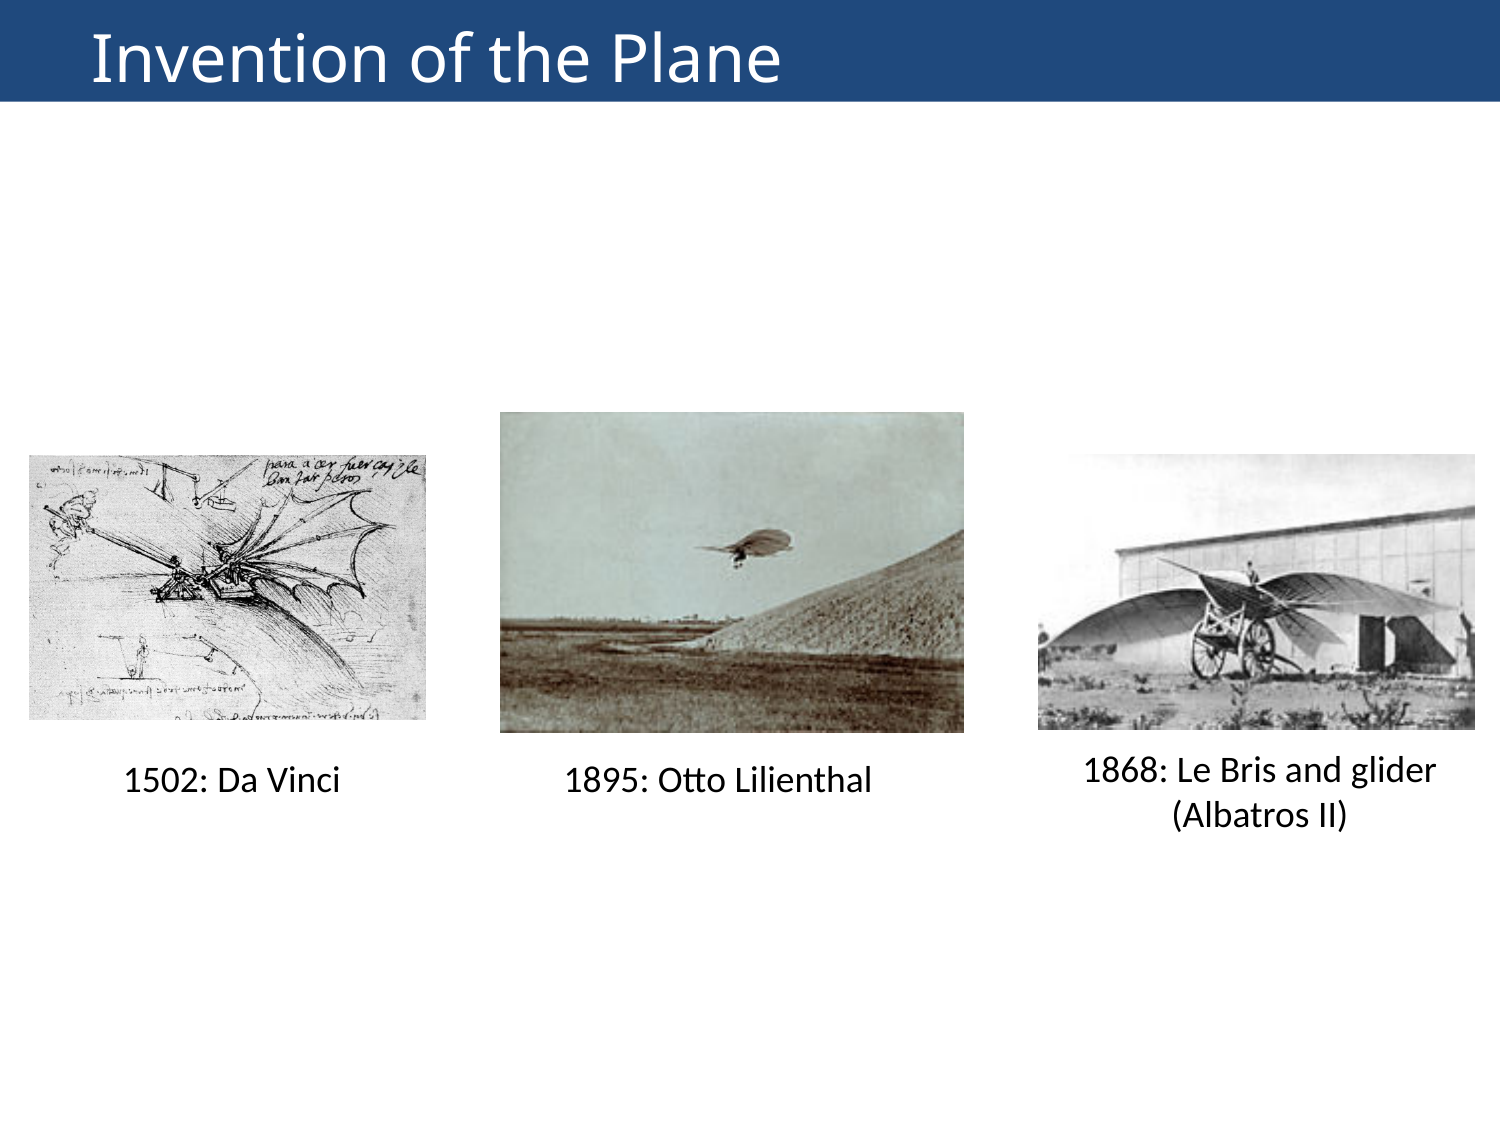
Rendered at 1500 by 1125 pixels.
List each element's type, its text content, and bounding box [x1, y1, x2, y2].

picture [499, 412, 965, 734]
text_box 1868: Le Bris and glider (Albatros II) [1028, 737, 1492, 783]
text_box Invention of the Plane [76, 8, 1500, 149]
text_box 1895: Otto Lilienthal [548, 747, 916, 793]
picture [29, 455, 426, 720]
picture [1037, 453, 1475, 731]
text_box 1502: Da Vinci [107, 747, 385, 794]
